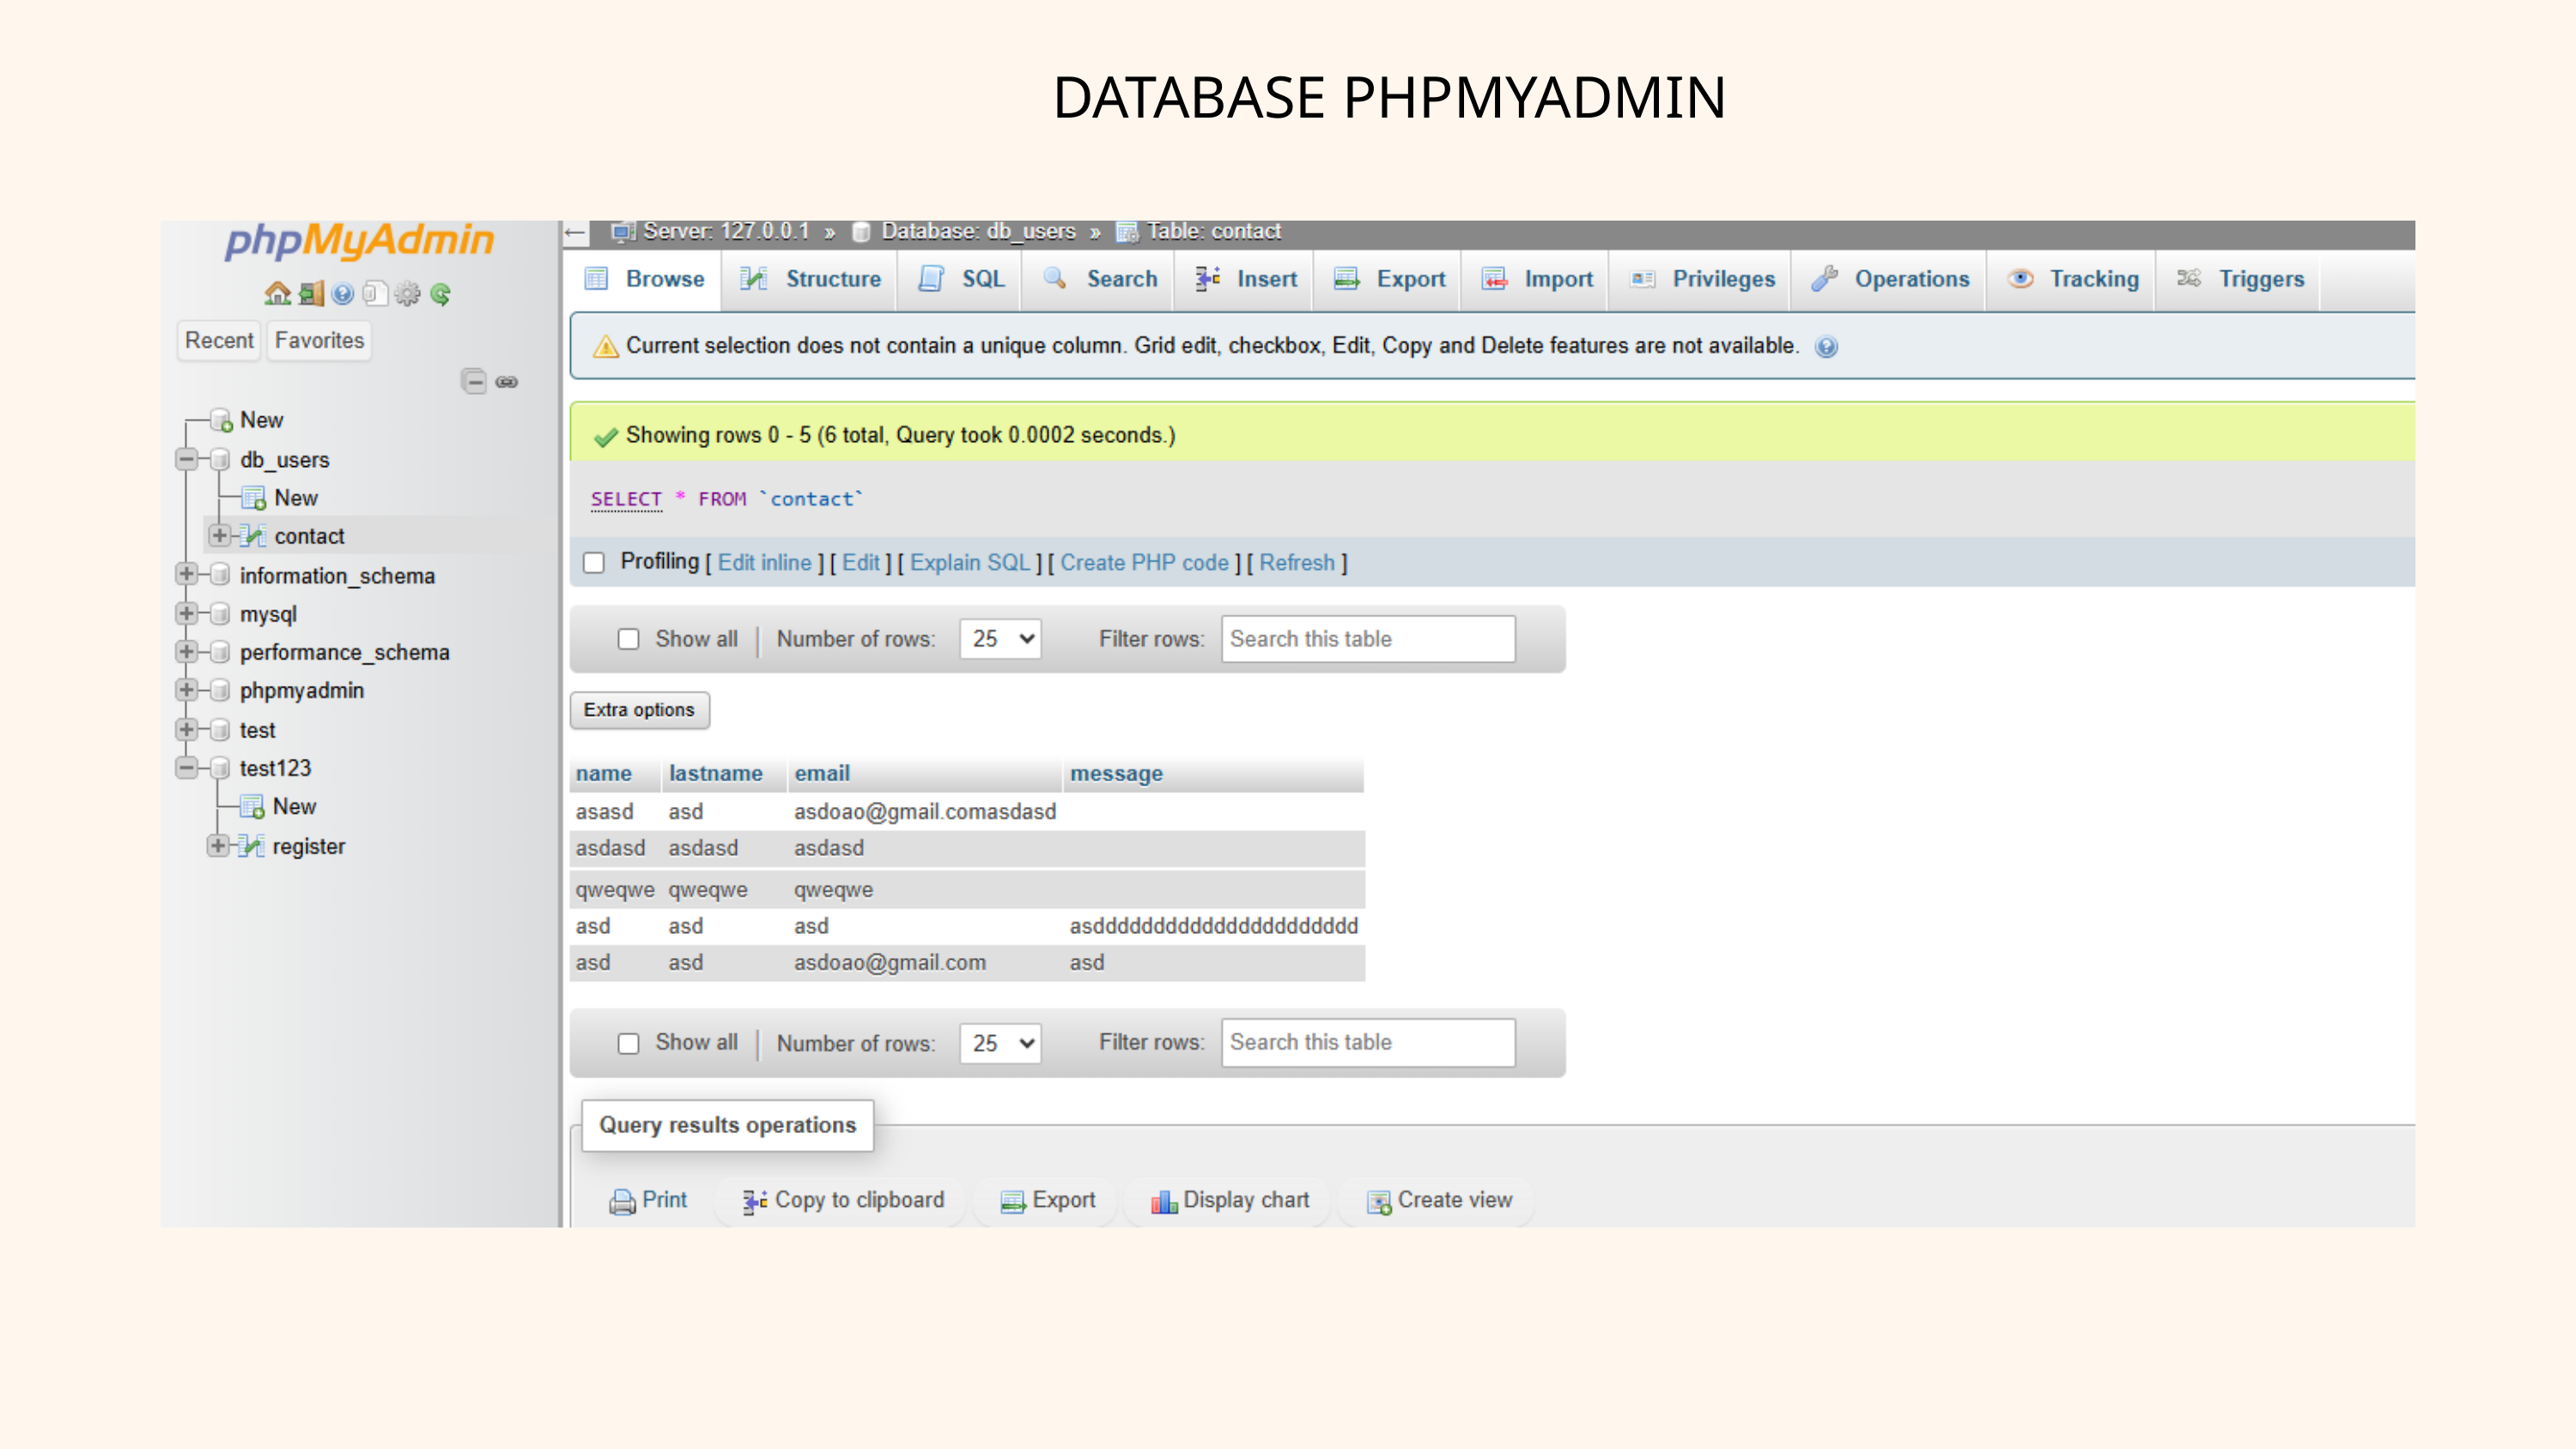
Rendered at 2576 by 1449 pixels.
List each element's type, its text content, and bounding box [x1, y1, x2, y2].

picture [160, 221, 2416, 1228]
text_box DATABASE PHPMYADMIN [977, 49, 1803, 130]
